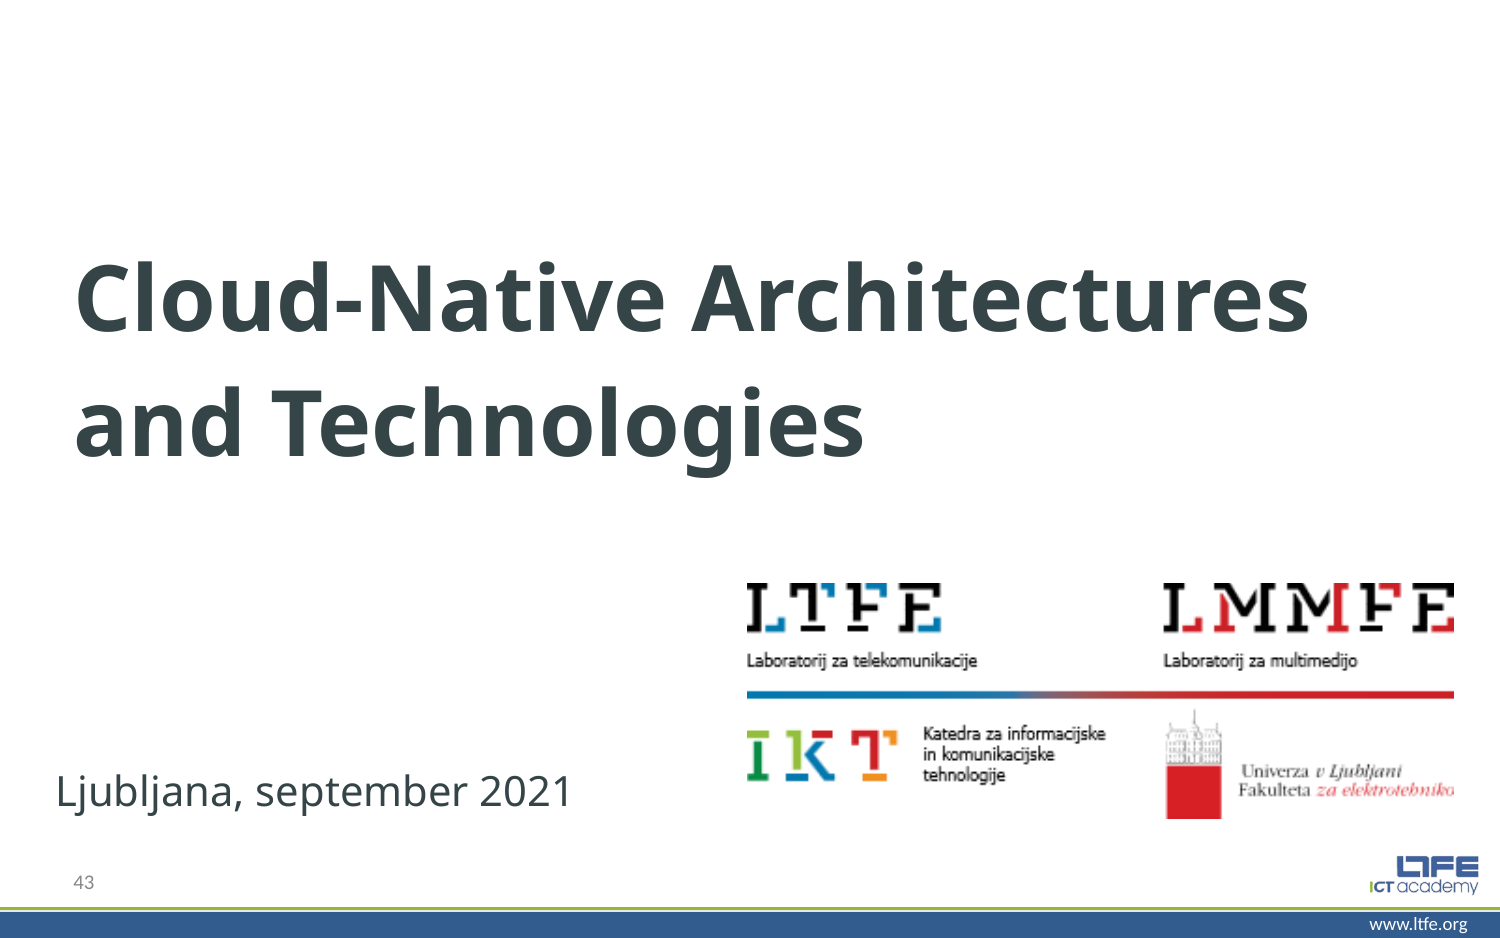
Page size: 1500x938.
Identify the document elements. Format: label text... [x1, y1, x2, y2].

slide_number 43 [58, 856, 199, 907]
subtitle Ljubljana, september 2021 [40, 491, 1417, 848]
title Cloud-Native Architectures and Technologies [58, 218, 1436, 459]
picture [0, 0, 1500, 938]
